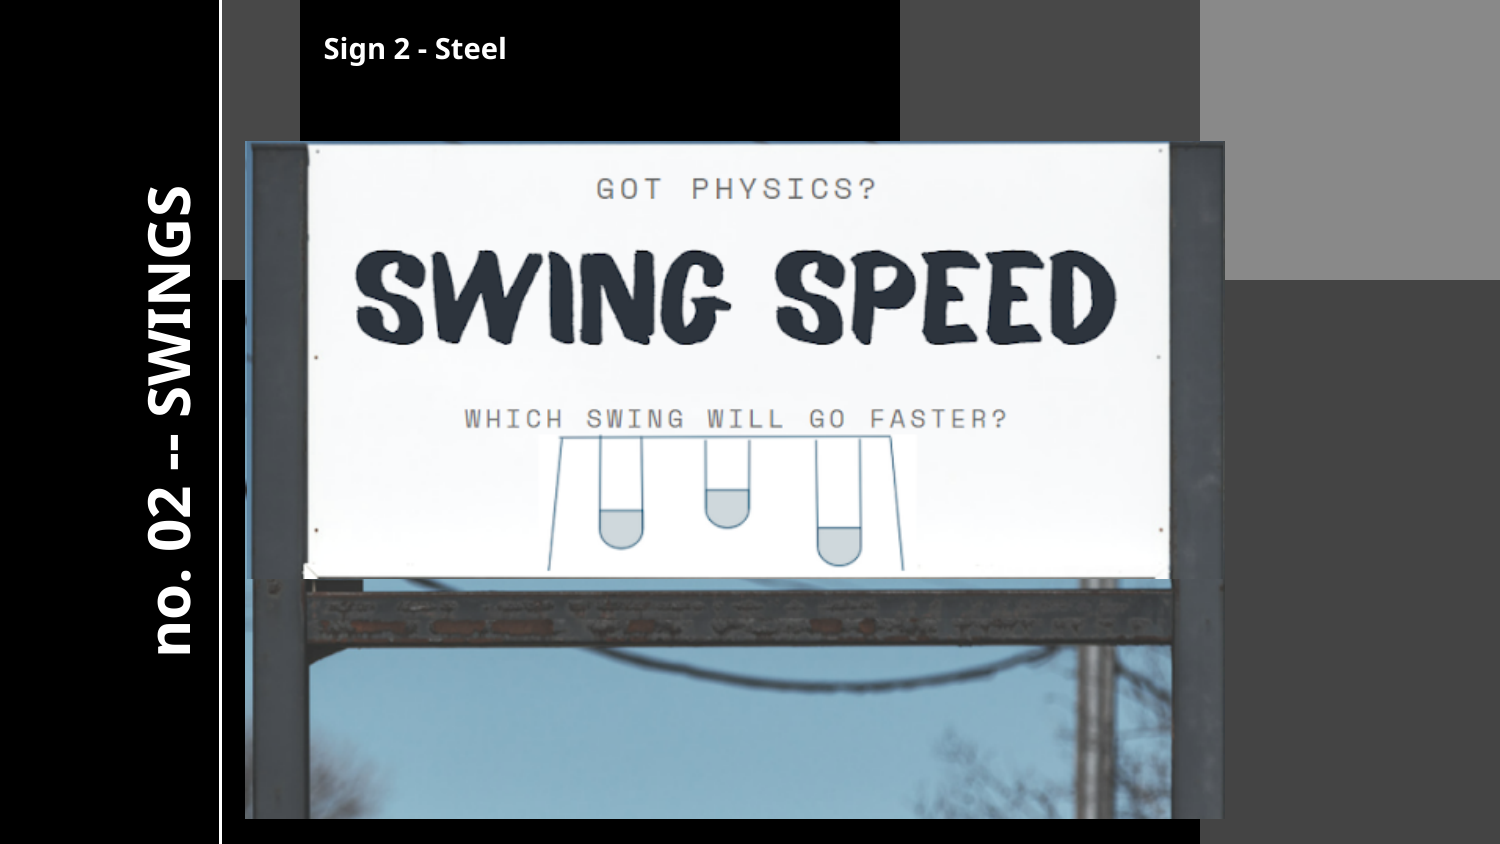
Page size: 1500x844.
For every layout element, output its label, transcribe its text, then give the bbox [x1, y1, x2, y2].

text_box [0, 0, 221, 844]
subtitle Sign 2 - Steel [308, 15, 651, 117]
picture [221, 0, 1500, 844]
title no. 02 -- SWINGS [116, 88, 211, 757]
